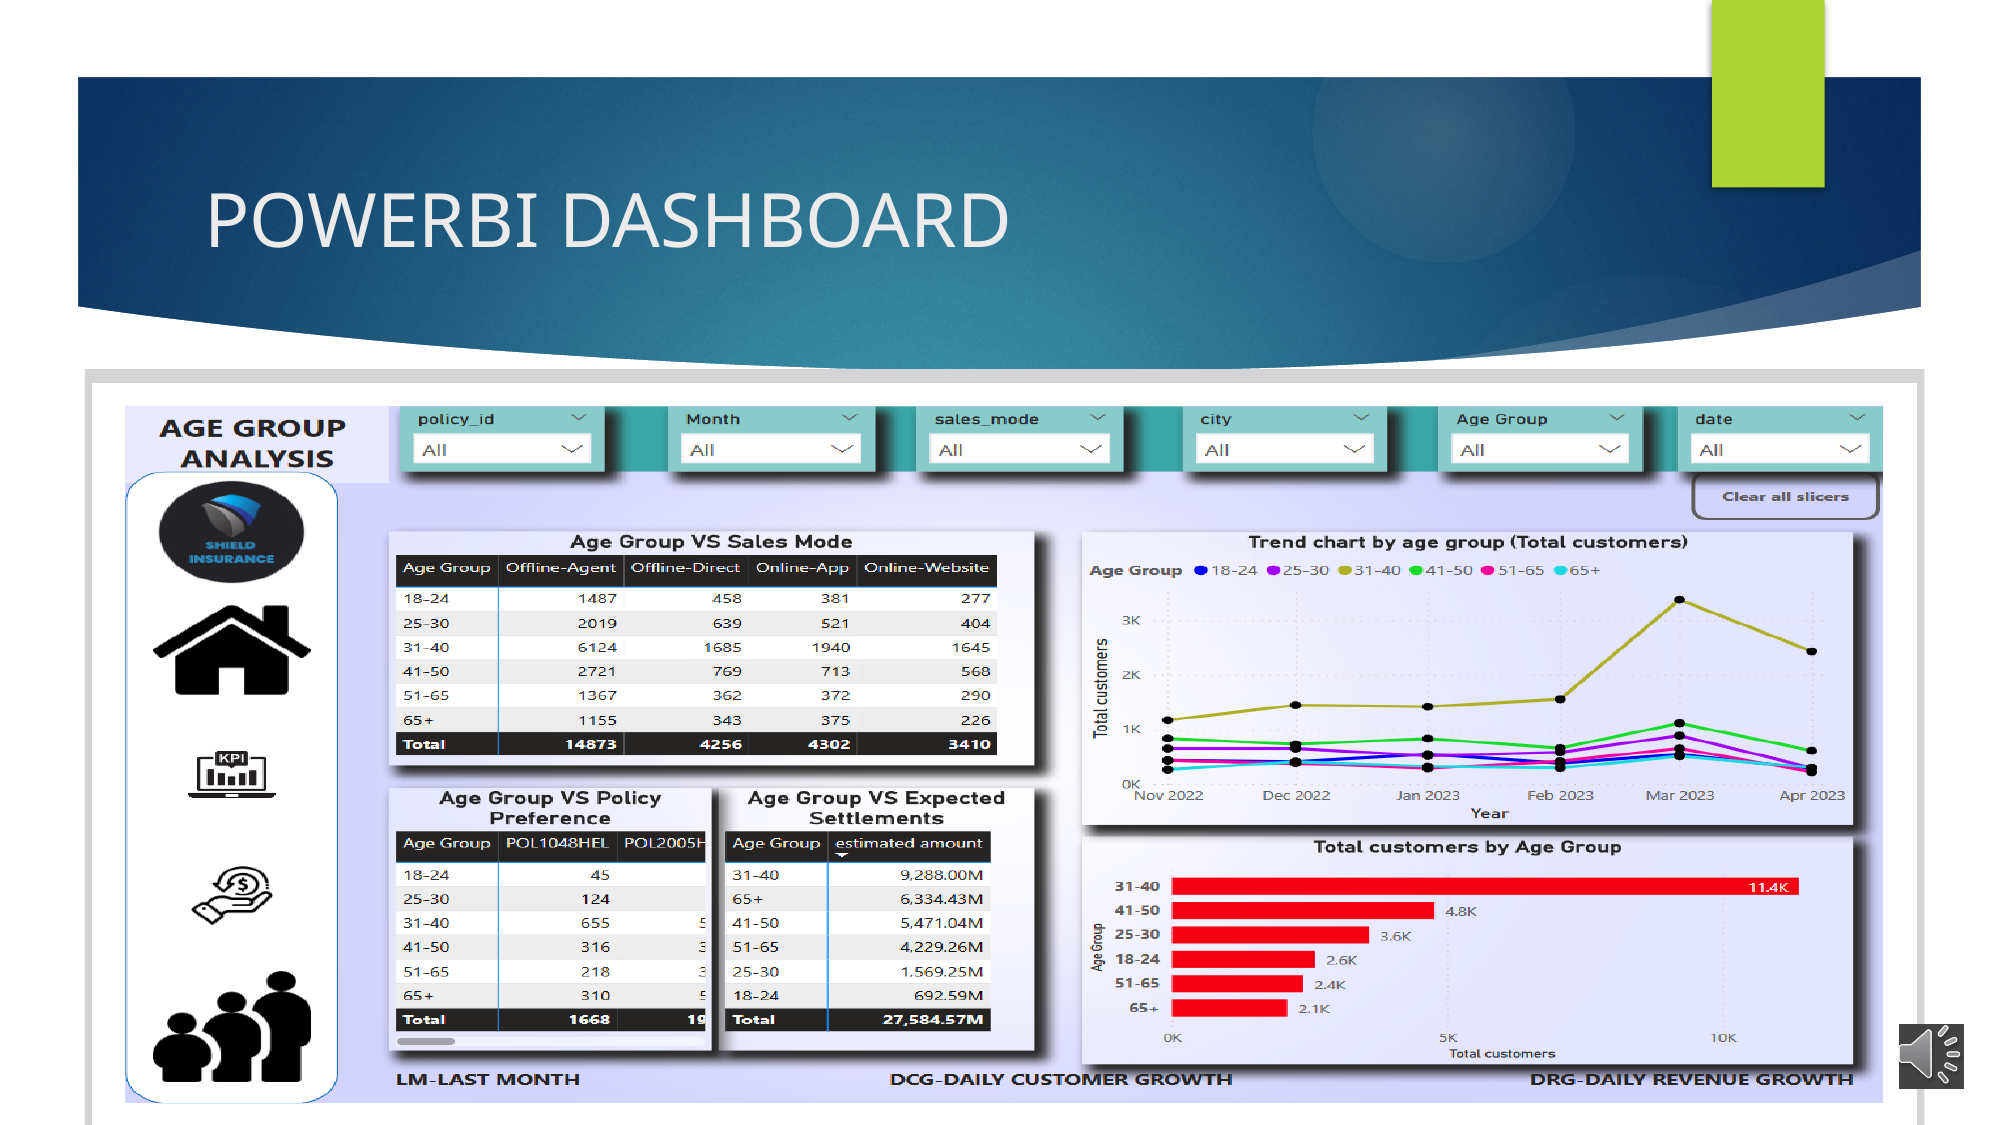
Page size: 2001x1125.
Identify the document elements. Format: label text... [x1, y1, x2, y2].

picture [1897, 1022, 1965, 1090]
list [84, 369, 1925, 1125]
title POWERBI DASHBOARD [189, 159, 1627, 276]
